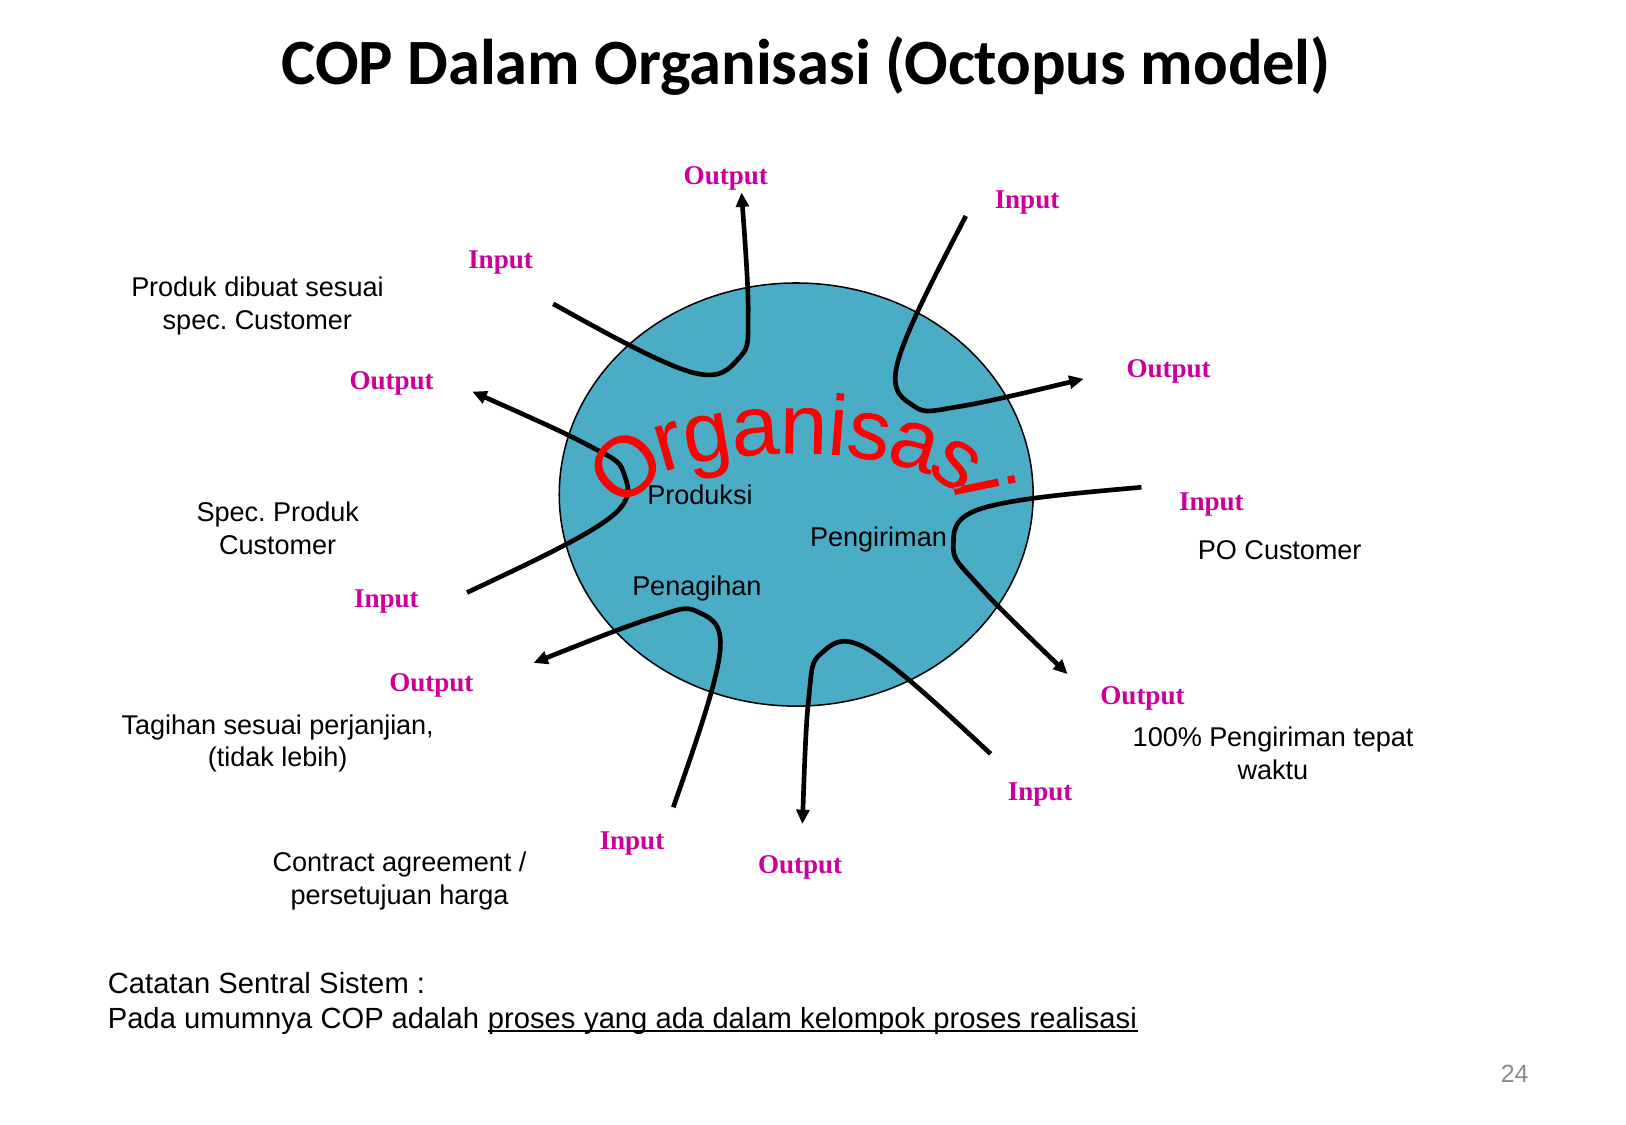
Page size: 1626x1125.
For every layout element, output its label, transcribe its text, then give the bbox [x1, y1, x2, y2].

title COP Dalam Organisasi (Octopus model) [87, 12, 1525, 200]
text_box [94, 512, 1450, 917]
slide_number 24 [1164, 1042, 1544, 1103]
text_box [334, 149, 1259, 510]
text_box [80, 262, 829, 567]
text_box Catatan Sentral Sistem : Pada umumnya COP adalah proses yang ada dalam kelompok proses realisasi [93, 957, 1153, 1042]
